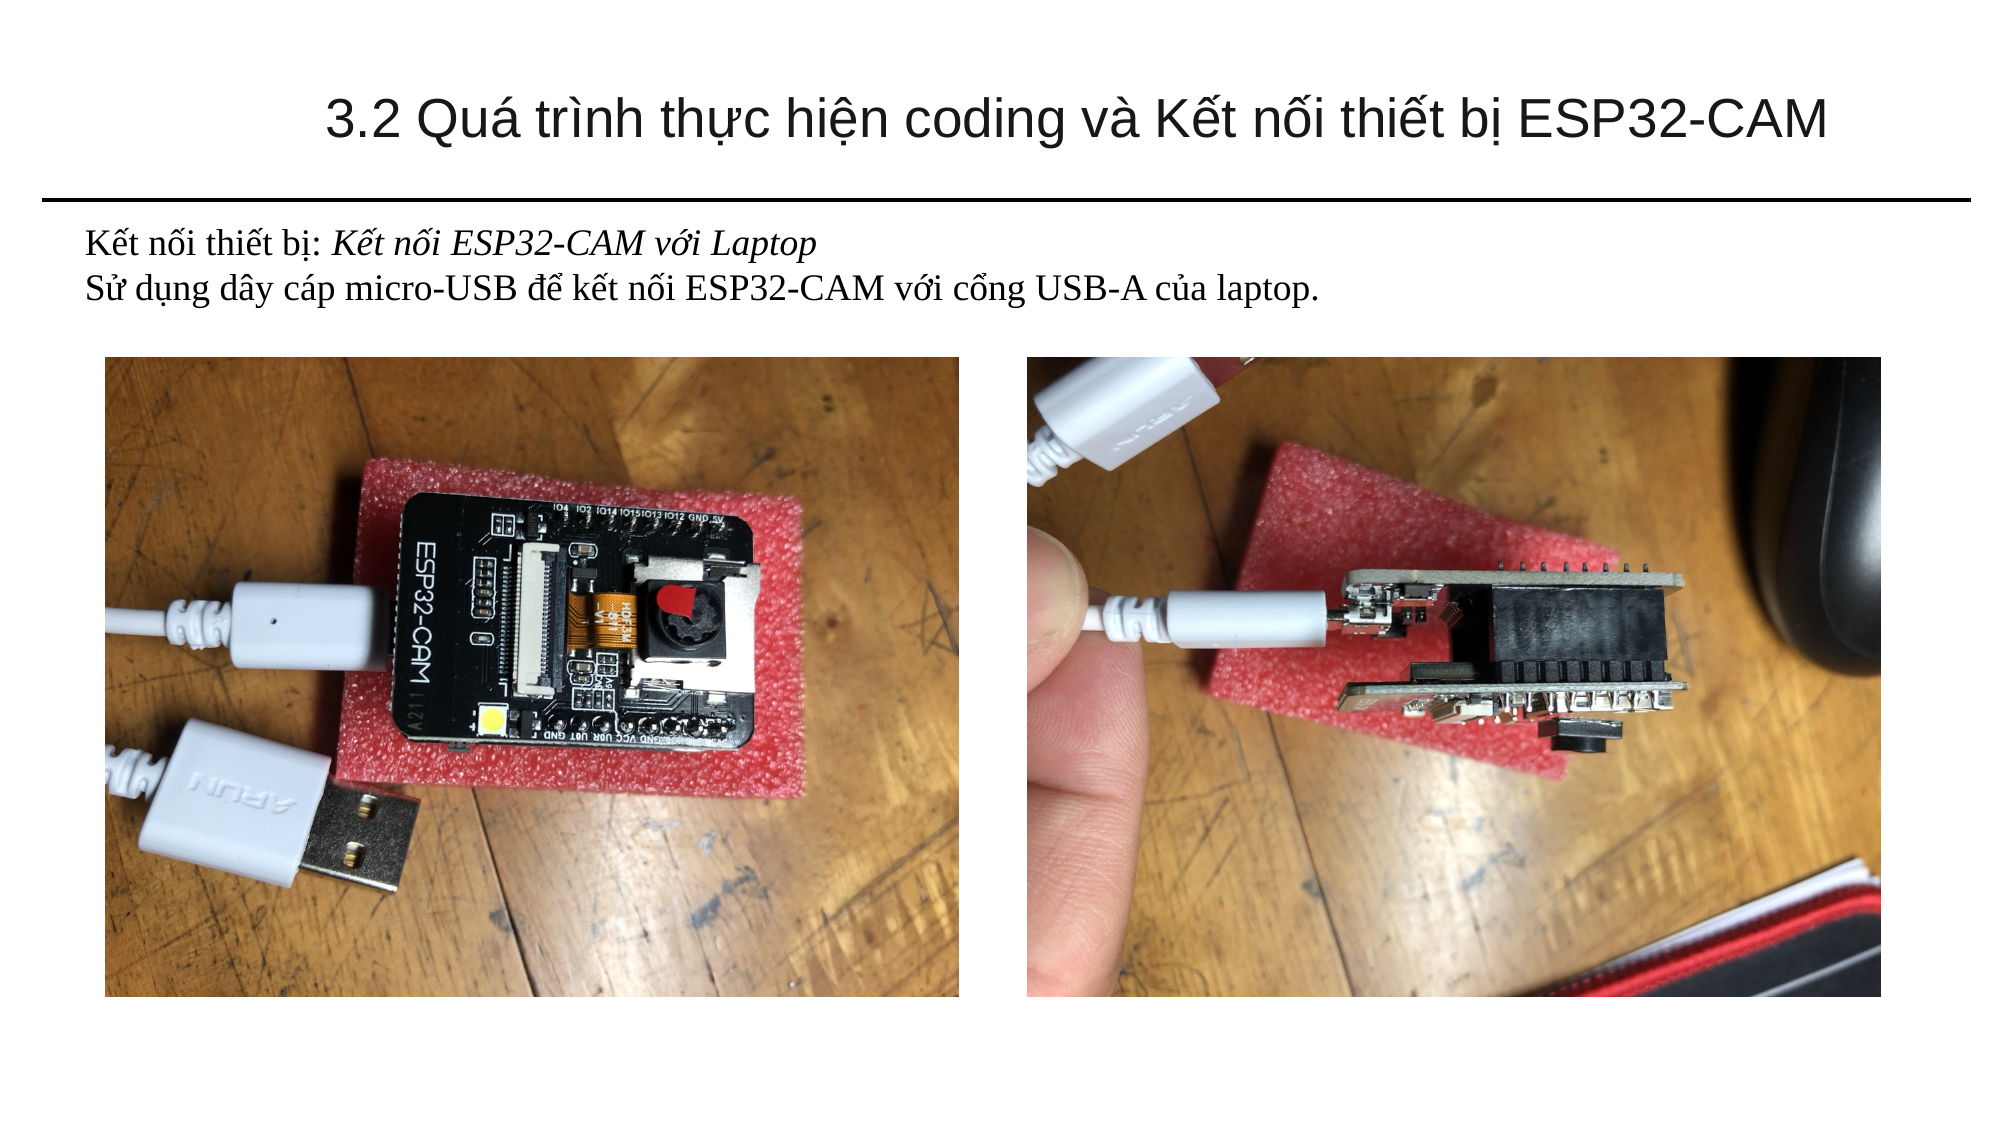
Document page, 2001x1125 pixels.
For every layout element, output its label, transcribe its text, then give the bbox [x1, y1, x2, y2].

picture [105, 357, 959, 997]
text_box Kết nối thiết bị: Kết nối ESP32-CAM với Laptop Sử dụng dây cáp micro-USB để kết nối ESP32-CAM với cổng USB-A của laptop. [70, 210, 1750, 316]
picture [1027, 357, 1881, 997]
title 3.2 Quá trình thực hiện coding và Kết nối thiết bị ESP32-CAM [248, 46, 1865, 185]
